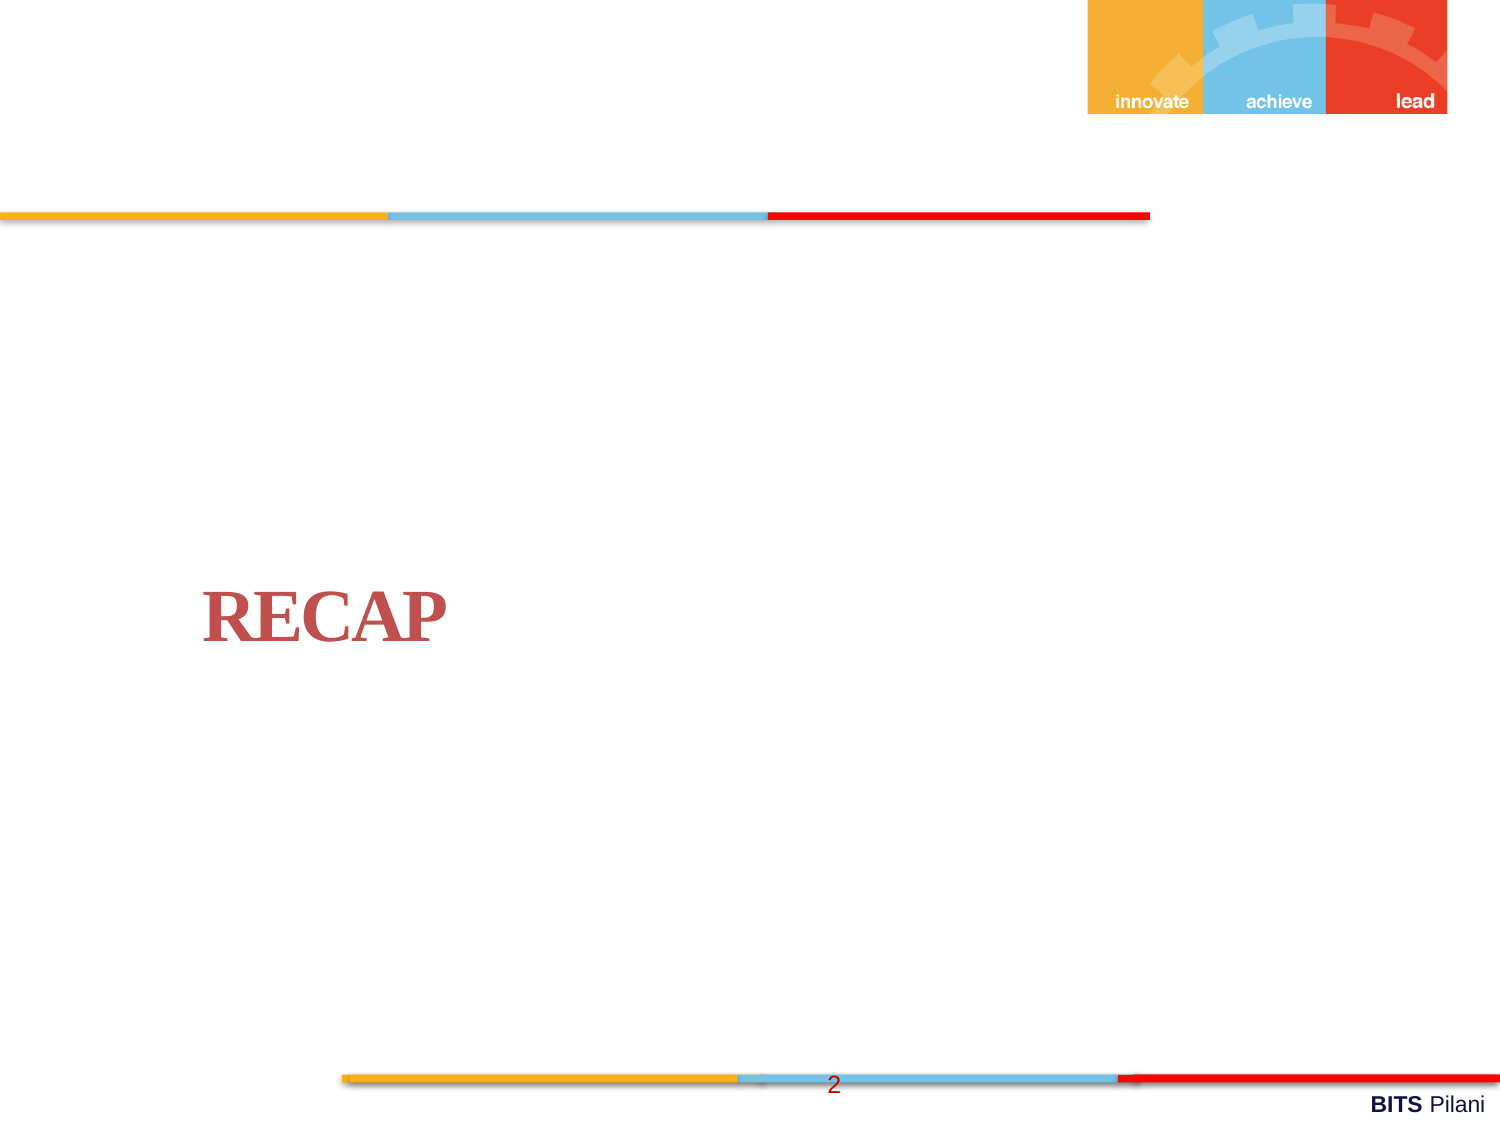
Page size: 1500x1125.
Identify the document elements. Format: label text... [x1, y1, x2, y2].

list RECAP [187, 524, 1226, 713]
picture [1087, 0, 1448, 114]
slide_number 2 [506, 1053, 857, 1114]
